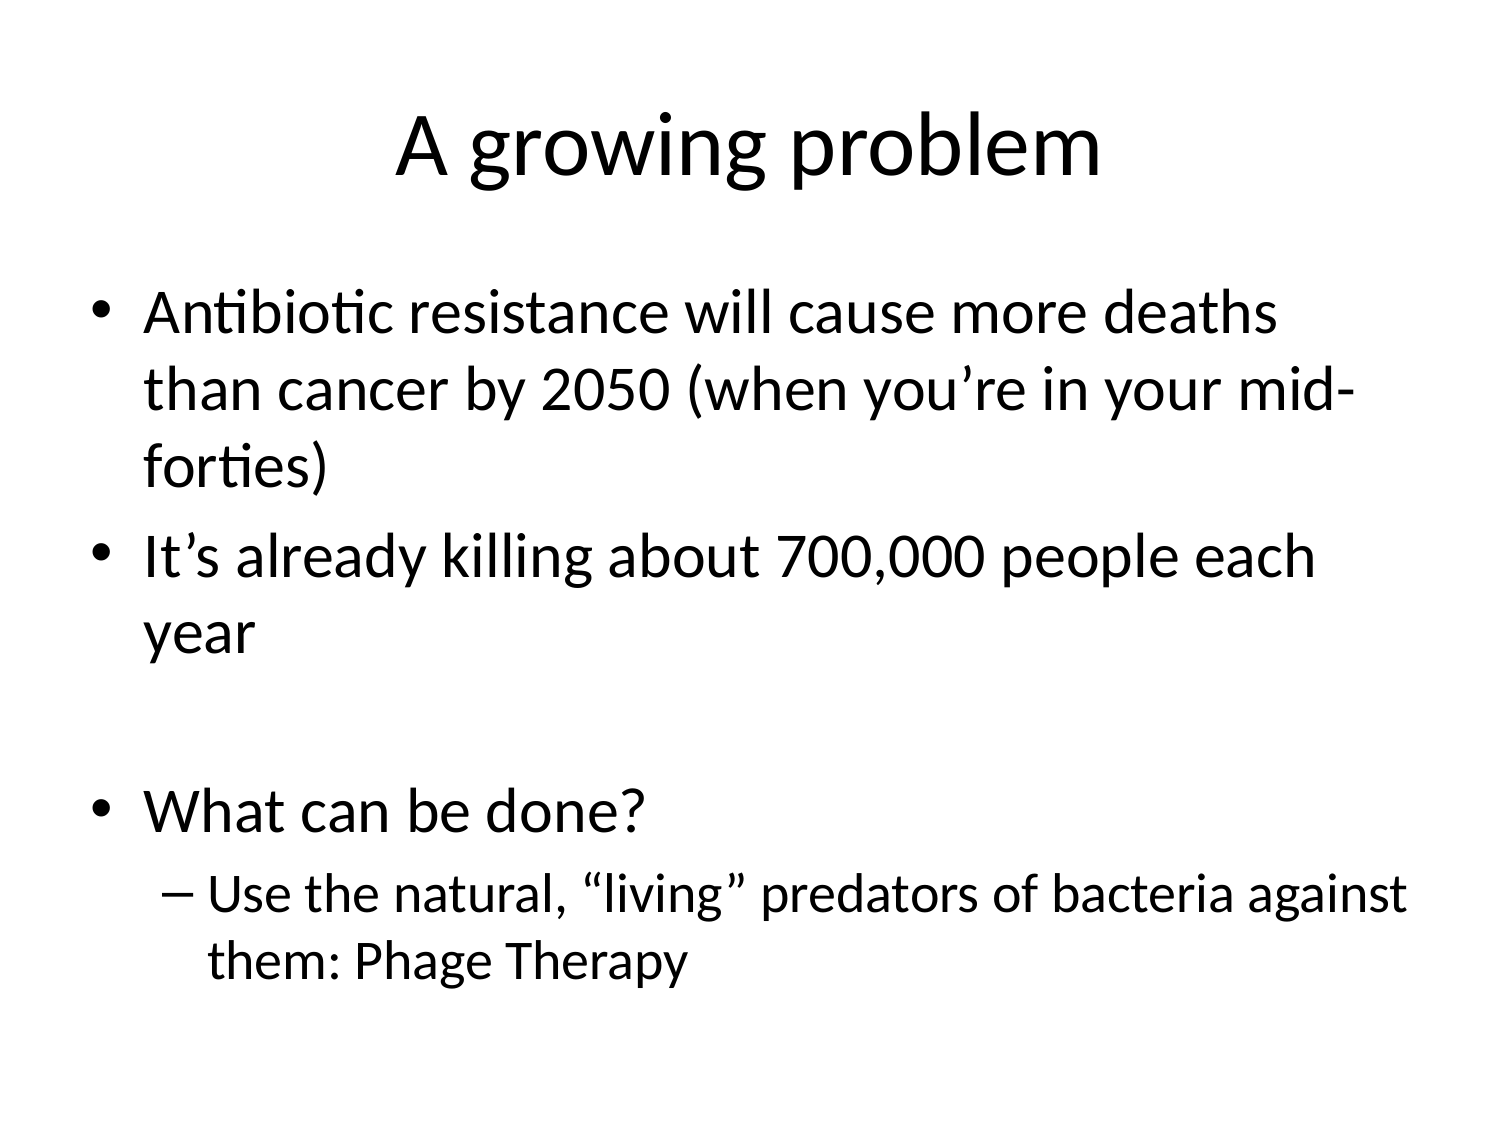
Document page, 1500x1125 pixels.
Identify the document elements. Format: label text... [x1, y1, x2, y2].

title A growing problem [75, 45, 1425, 233]
list Antibiotic resistance will cause more deaths than cancer by 2050 (when you’re in your mid-forties) It’s already killing about 700,000 people each year What can be done? Use the natural, “living” predators of bacteria against them: Phage Therapy [75, 262, 1425, 1005]
